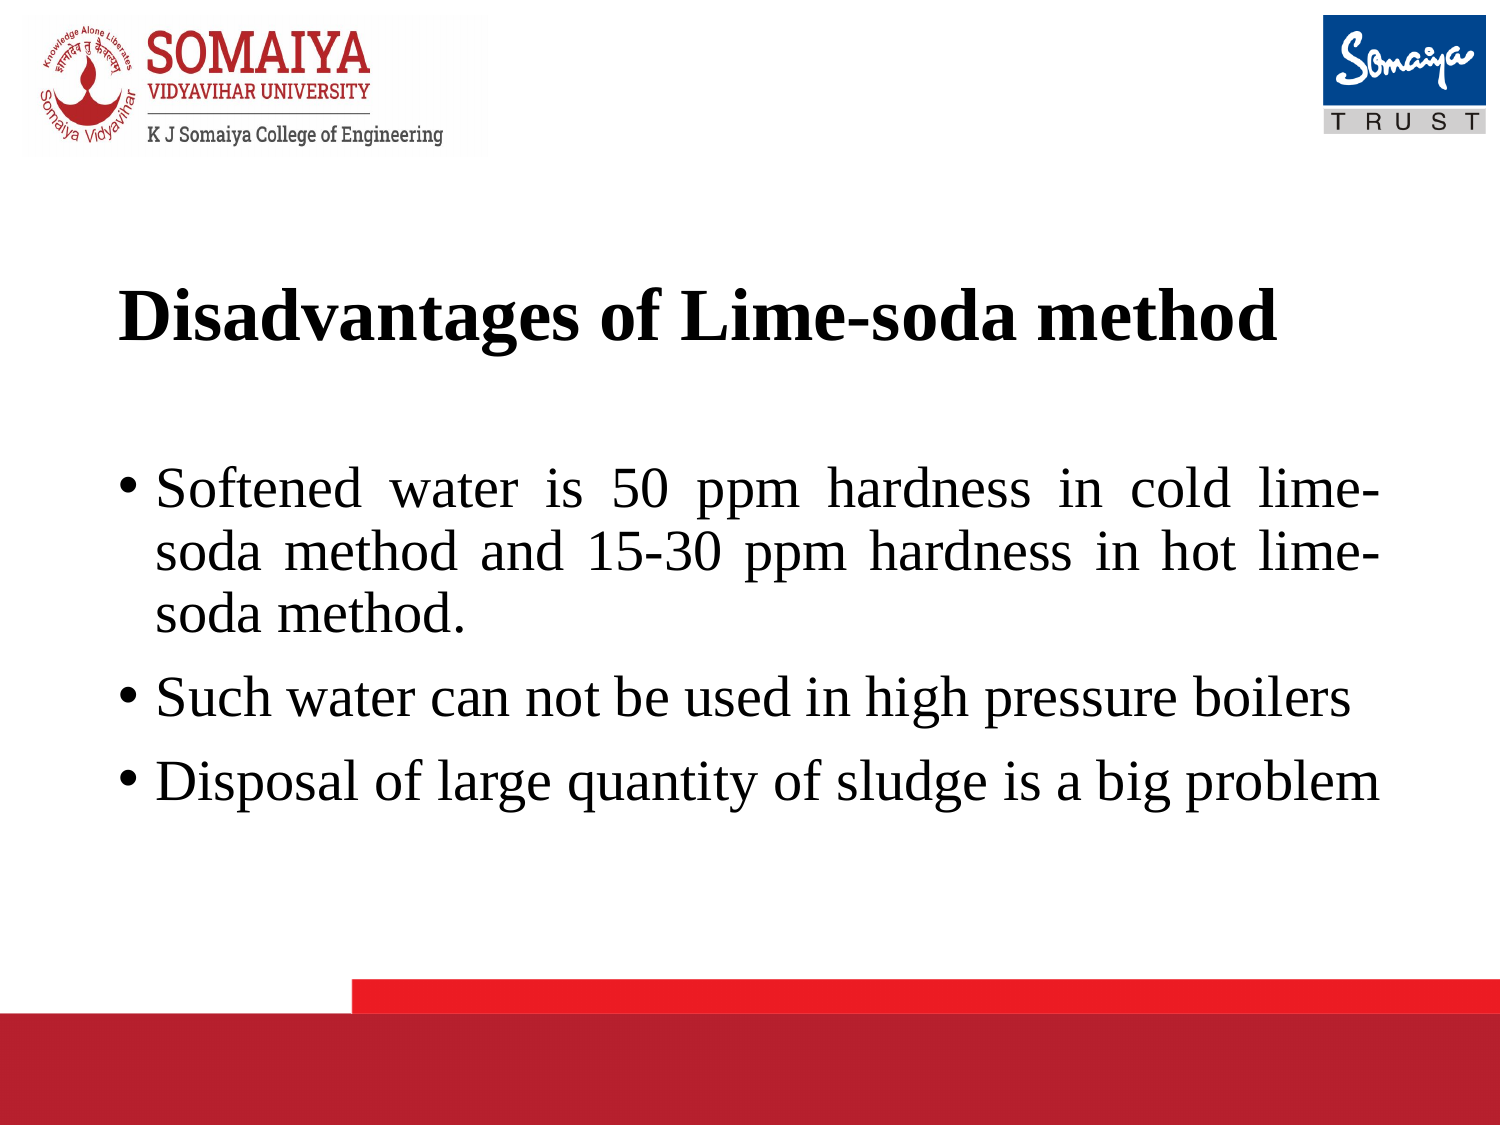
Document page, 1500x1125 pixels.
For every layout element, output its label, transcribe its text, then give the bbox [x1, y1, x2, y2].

list Softened water is 50 ppm hardness in cold lime-soda method and 15-30 ppm hardness in hot lime-soda method. Such water can not be used in high pressure boilers Disposal of large quantity of sludge is a big problem [103, 449, 1397, 838]
title Disadvantages of Lime-soda method [103, 207, 1397, 425]
picture [22, 15, 488, 157]
picture [0, 980, 1500, 1125]
picture [1323, 15, 1486, 134]
